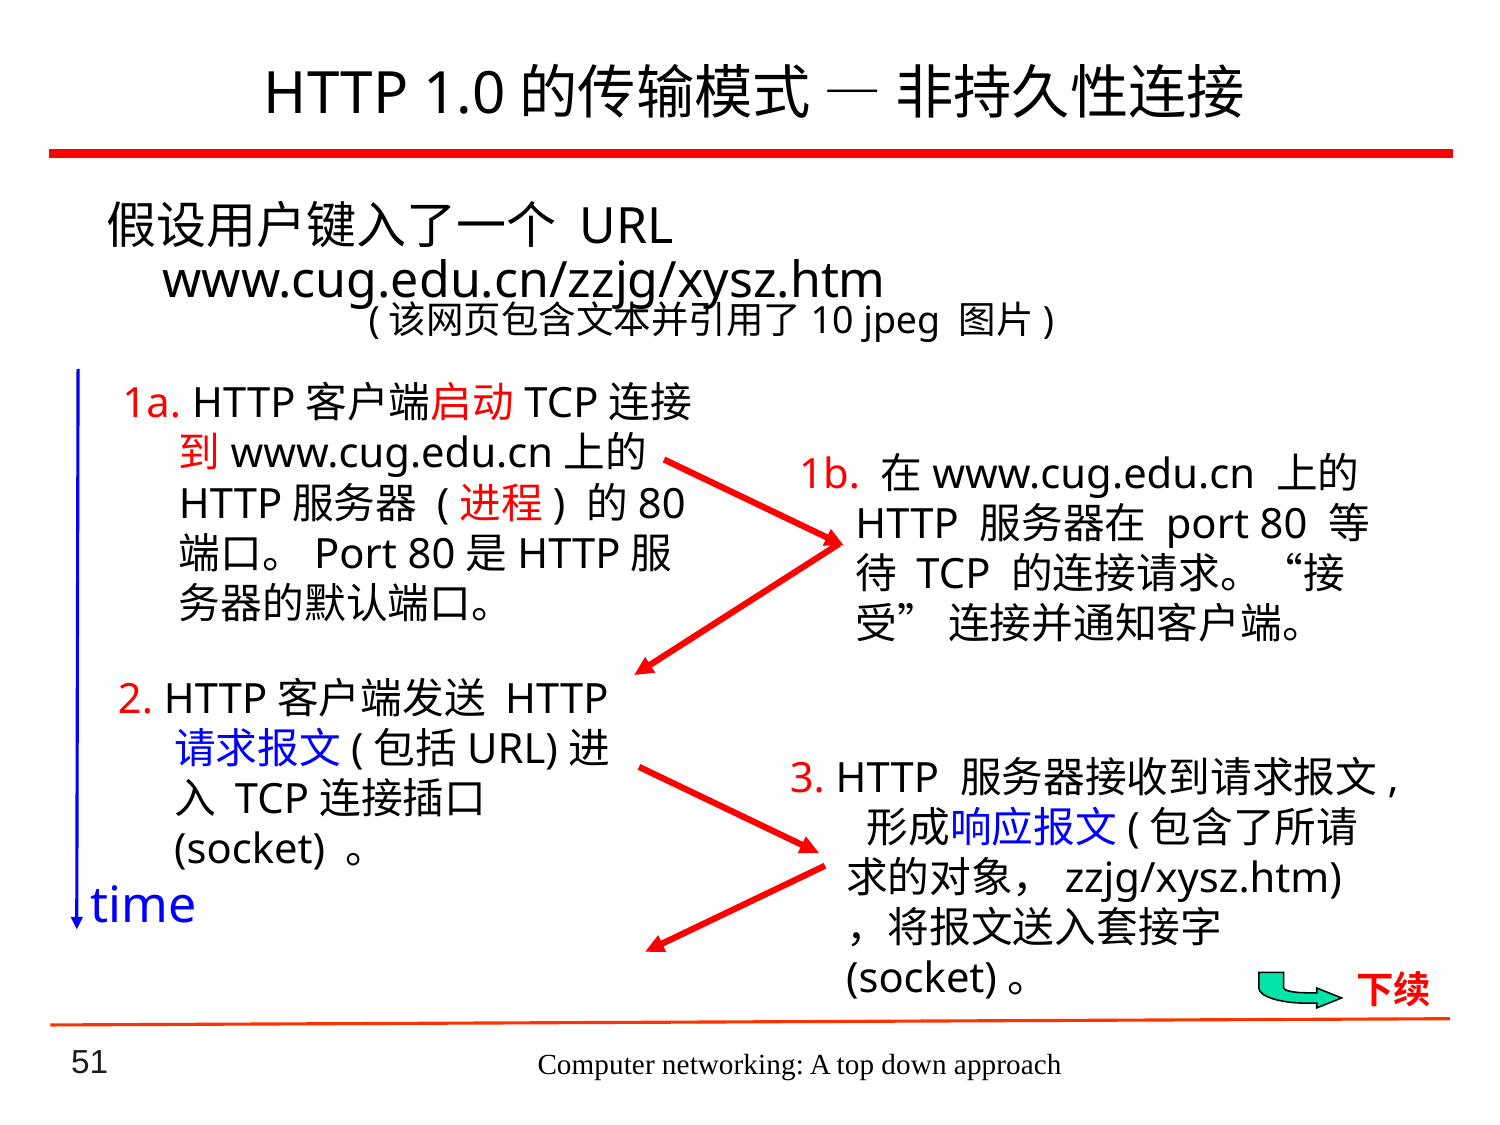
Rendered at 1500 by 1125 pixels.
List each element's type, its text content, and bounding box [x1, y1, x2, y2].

text_box [663, 459, 844, 546]
text_box [638, 766, 819, 854]
text_box [70, 916, 76, 928]
text_box 3. HTTP 服务器接收到请求报文, 形成响应报文(包含了所请求的对象，zzjg/xysz.htm)，将报文送入套接字(socket)。 [774, 743, 1400, 1000]
footer Computer networking: A top down approach [512, 1037, 1088, 1089]
title HTTP 1.0的传输模式 — 非持久性连接 [52, 37, 1457, 143]
text_box 1a. HTTP客户端启动TCP连接到www.cug.edu.cn上的HTTP服务器 (进程) 的80端口。Port 80是HTTP服务器的默认端口。 [107, 368, 711, 623]
text_box 1b. 在www.cug.edu.cn 上的HTTP 服务器在 port 80 等待 TCP 的连接请求。“接受” 连接并通知客户端。 [784, 439, 1400, 641]
text_box [645, 865, 826, 952]
text_box [1258, 972, 1342, 1008]
text_box 2. HTTP客户端发送 HTTP 请求报文(包括URL)进入 TCP连接插口(socket) 。 [103, 663, 645, 841]
text_box (该网页包含文本并引用了10 jpeg 图片) [165, 288, 1258, 349]
text_box [634, 543, 840, 675]
text_box 下续 [1341, 958, 1459, 1018]
text_box time [76, 864, 212, 940]
text_box 假设用户键入了一个 URL www.cug.edu.cn/zzjg/xysz.htm [91, 193, 1423, 270]
